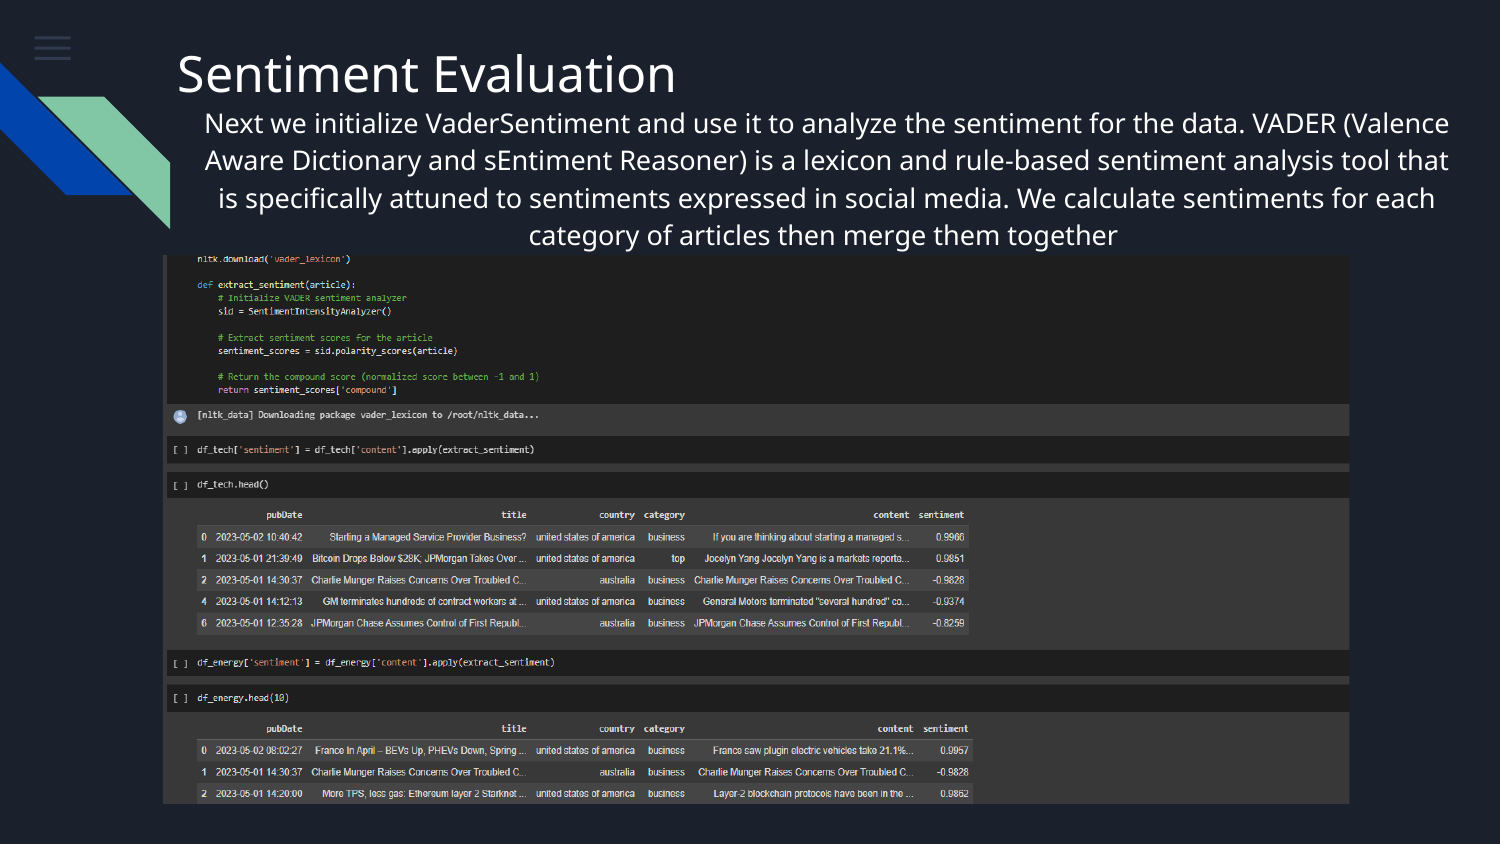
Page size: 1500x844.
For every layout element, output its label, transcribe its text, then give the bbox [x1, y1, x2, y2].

title Sentiment Evaluation [162, 27, 1318, 177]
picture [162, 254, 1350, 804]
list Next we initialize VaderSentiment and use it to analyze the sentiment for the data. VADER (Valence Aware Dictionary and sEntiment Reasoner) is a lexicon and rule-based sentiment analysis tool that is specifically attuned to sentiments expressed in social media. We calculate sentiments for each category of articles then merge them together [179, 86, 1475, 216]
